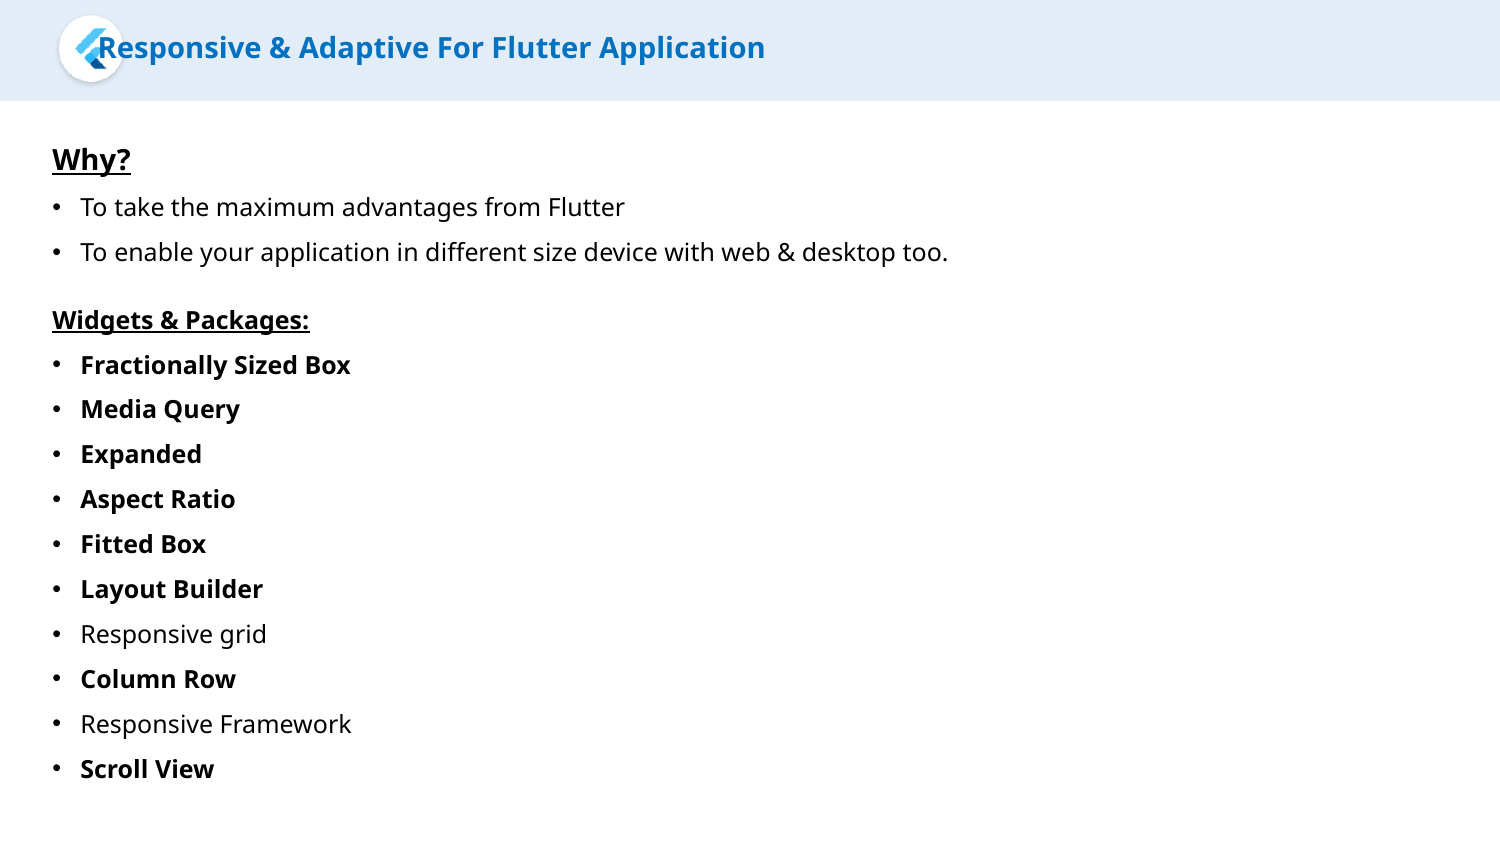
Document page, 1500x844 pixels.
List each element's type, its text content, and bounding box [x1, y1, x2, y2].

text_box Why? To take the maximum advantages from Flutter To enable your application in different size device with web & desktop too. [37, 134, 1463, 274]
text_box Widgets & Packages: Fractionally Sized Box Media Query Expanded Aspect Ratio Fitted Box Layout Builder Responsive grid Column Row Responsive Framework Scroll View [37, 296, 788, 791]
picture [0, 0, 1500, 844]
text_box Responsive & Adaptive For Flutter Application [82, 21, 782, 72]
